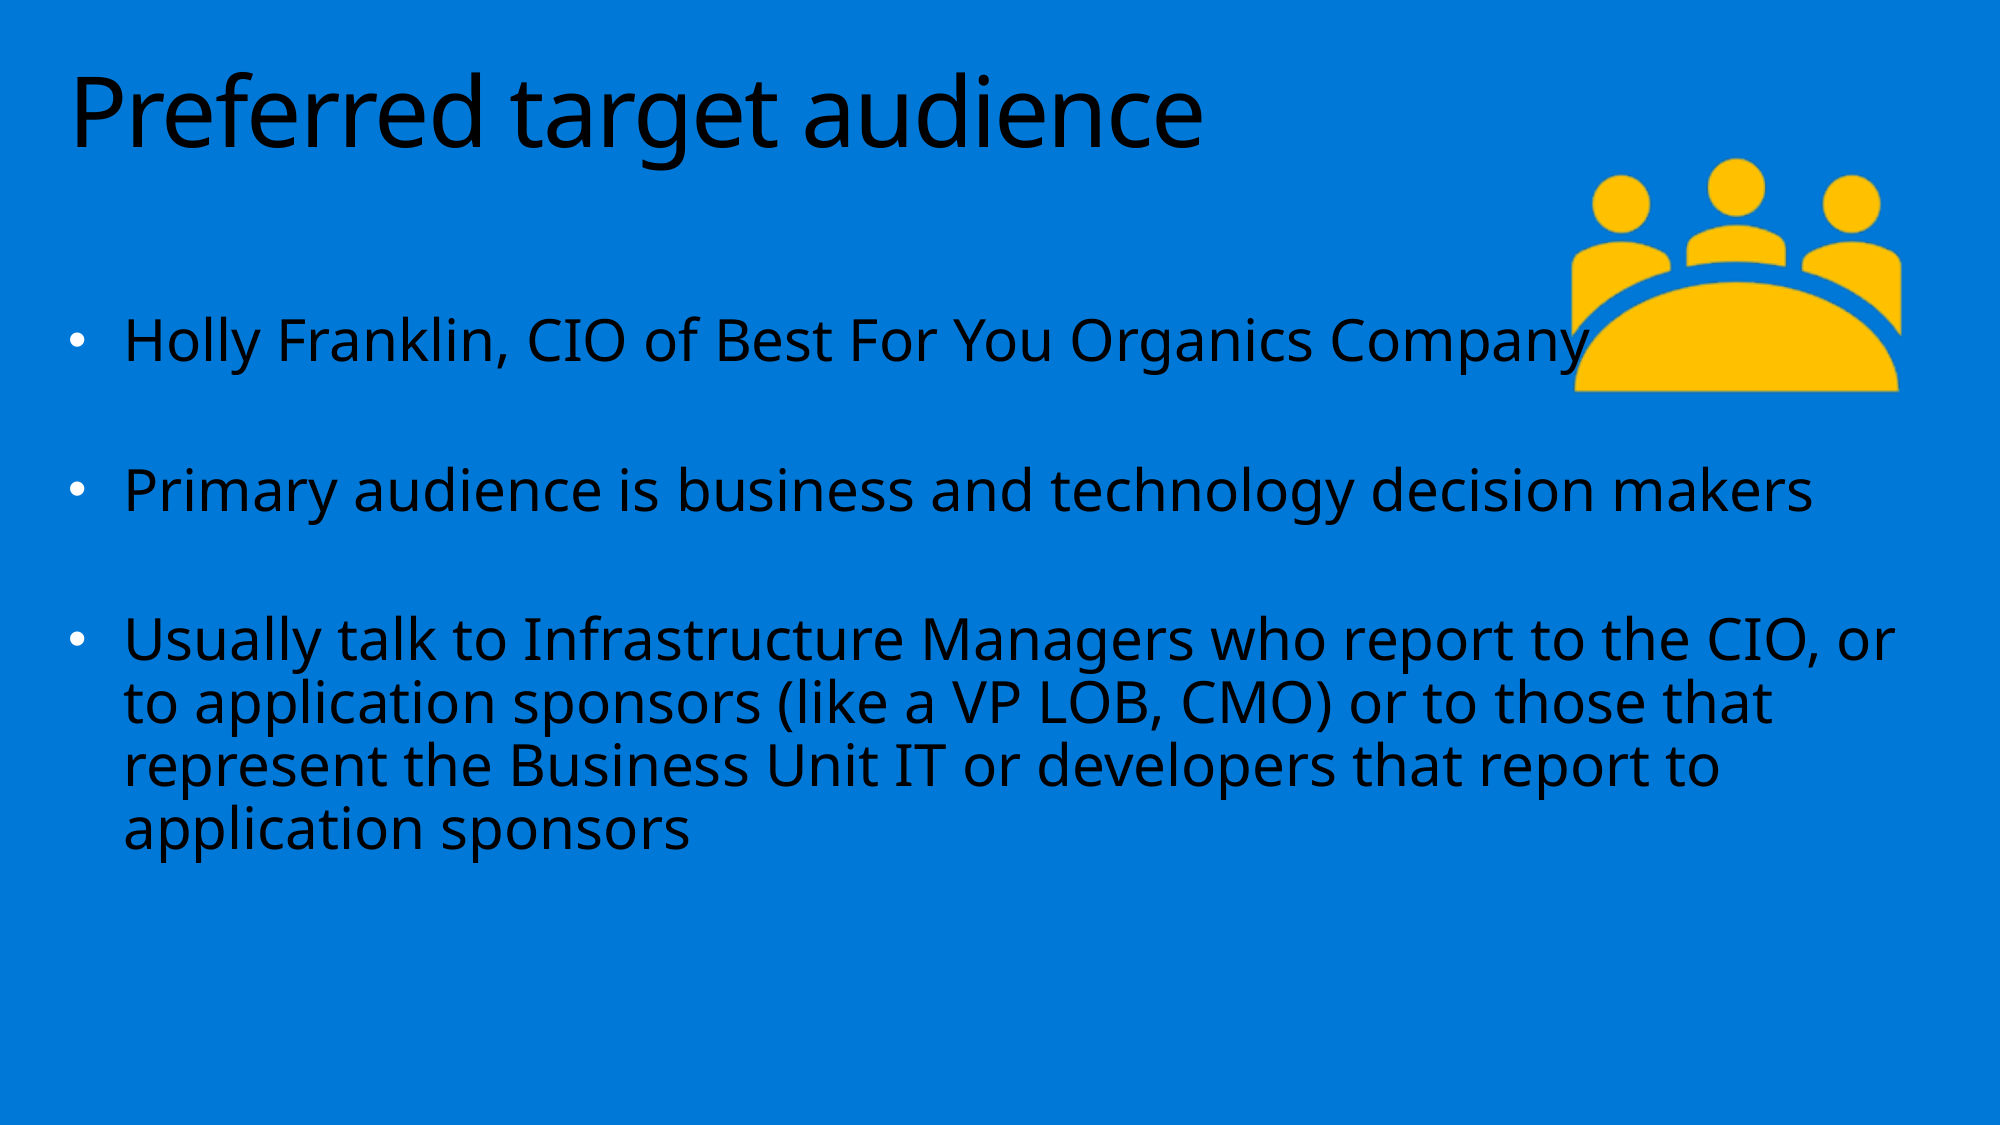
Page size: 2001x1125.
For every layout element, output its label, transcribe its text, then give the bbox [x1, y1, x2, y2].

title Preferred target audience [44, 47, 1957, 196]
list Holly Franklin, CIO of Best For You Organics Company Primary audience is business and technology decision makers Usually talk to Infrastructure Managers who report to the CIO, or to application sponsors (like a VP LOB, CMO) or to those that represent the Business Unit IT or developers that report to application sponsors [44, 296, 1956, 829]
picture [1538, 76, 1936, 475]
